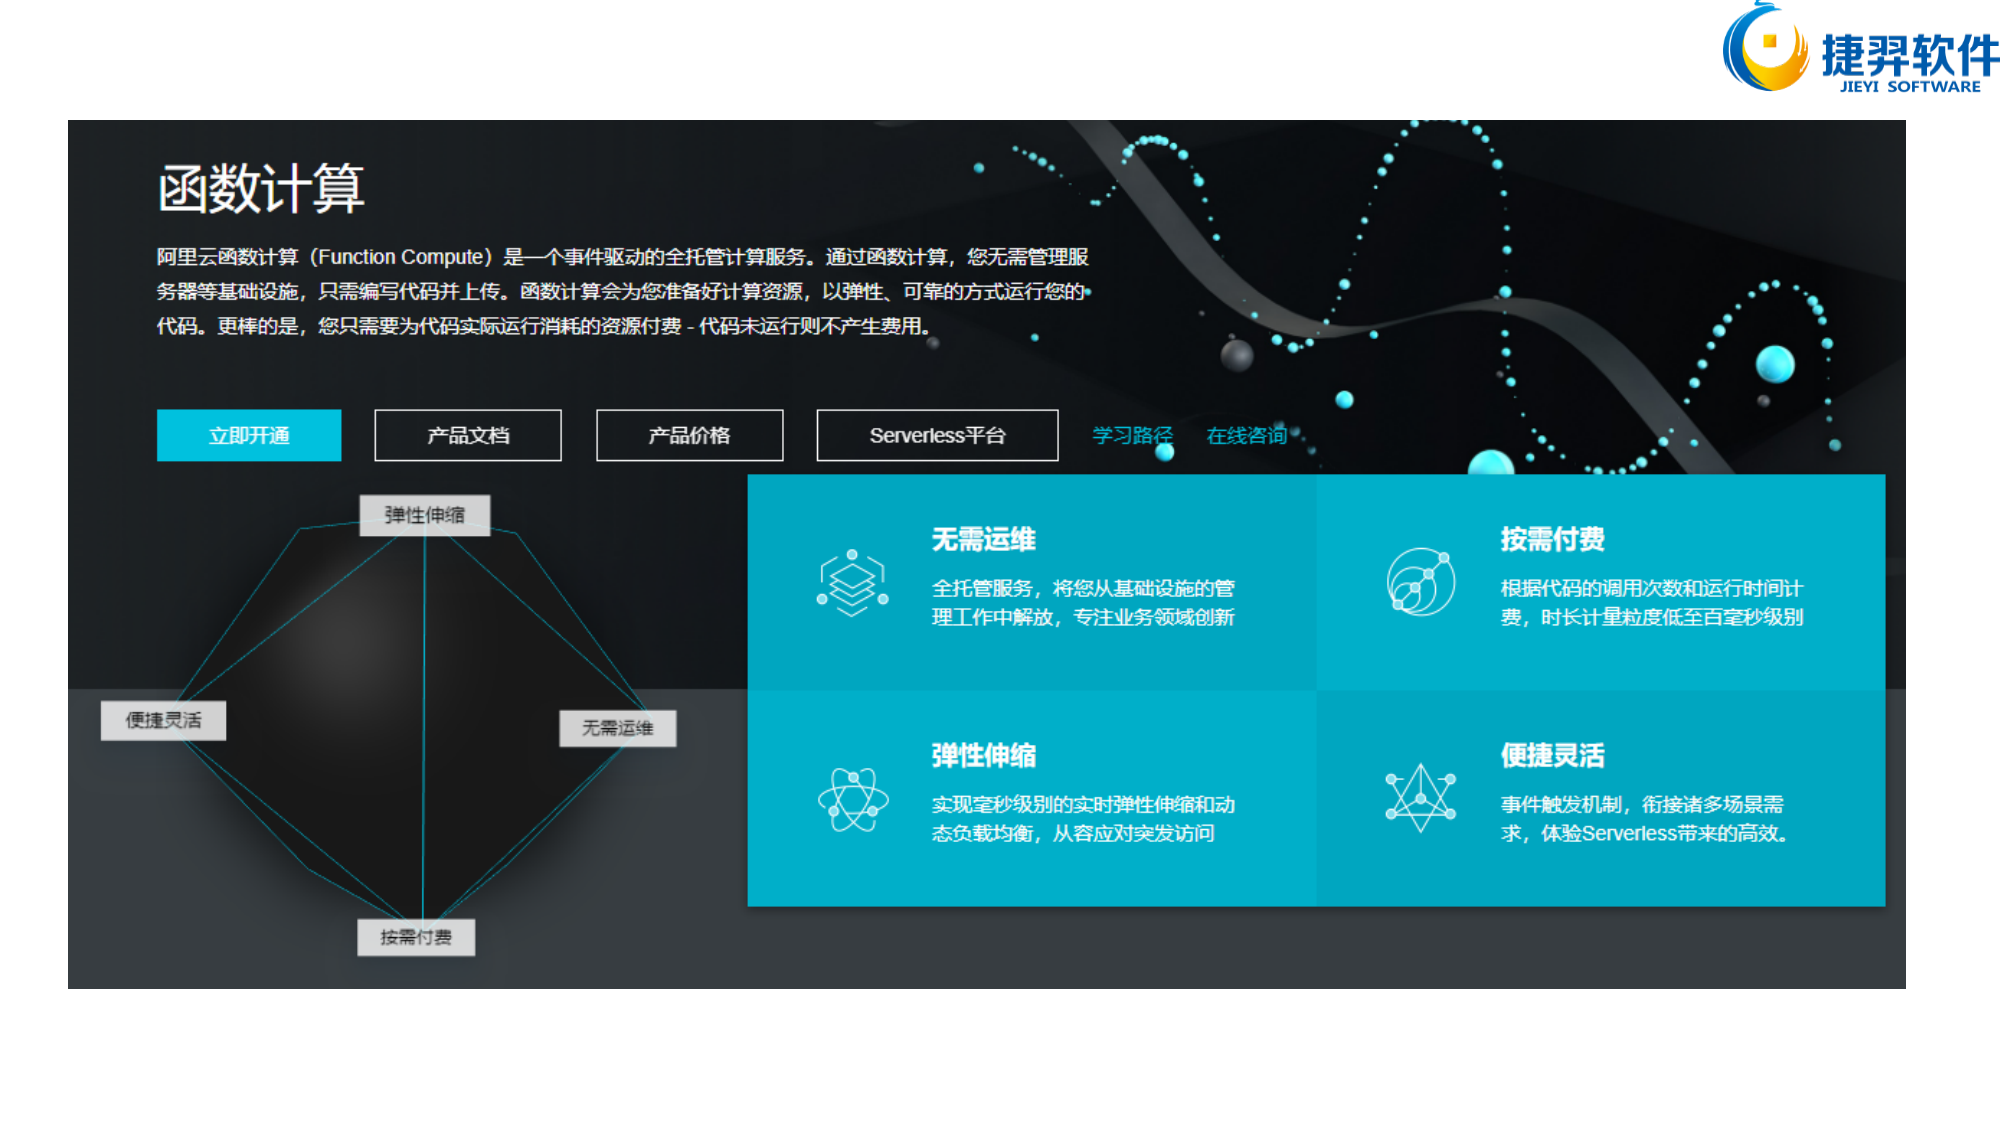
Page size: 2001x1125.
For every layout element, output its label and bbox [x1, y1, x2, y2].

picture [1723, 0, 2000, 93]
picture [67, 120, 1906, 989]
